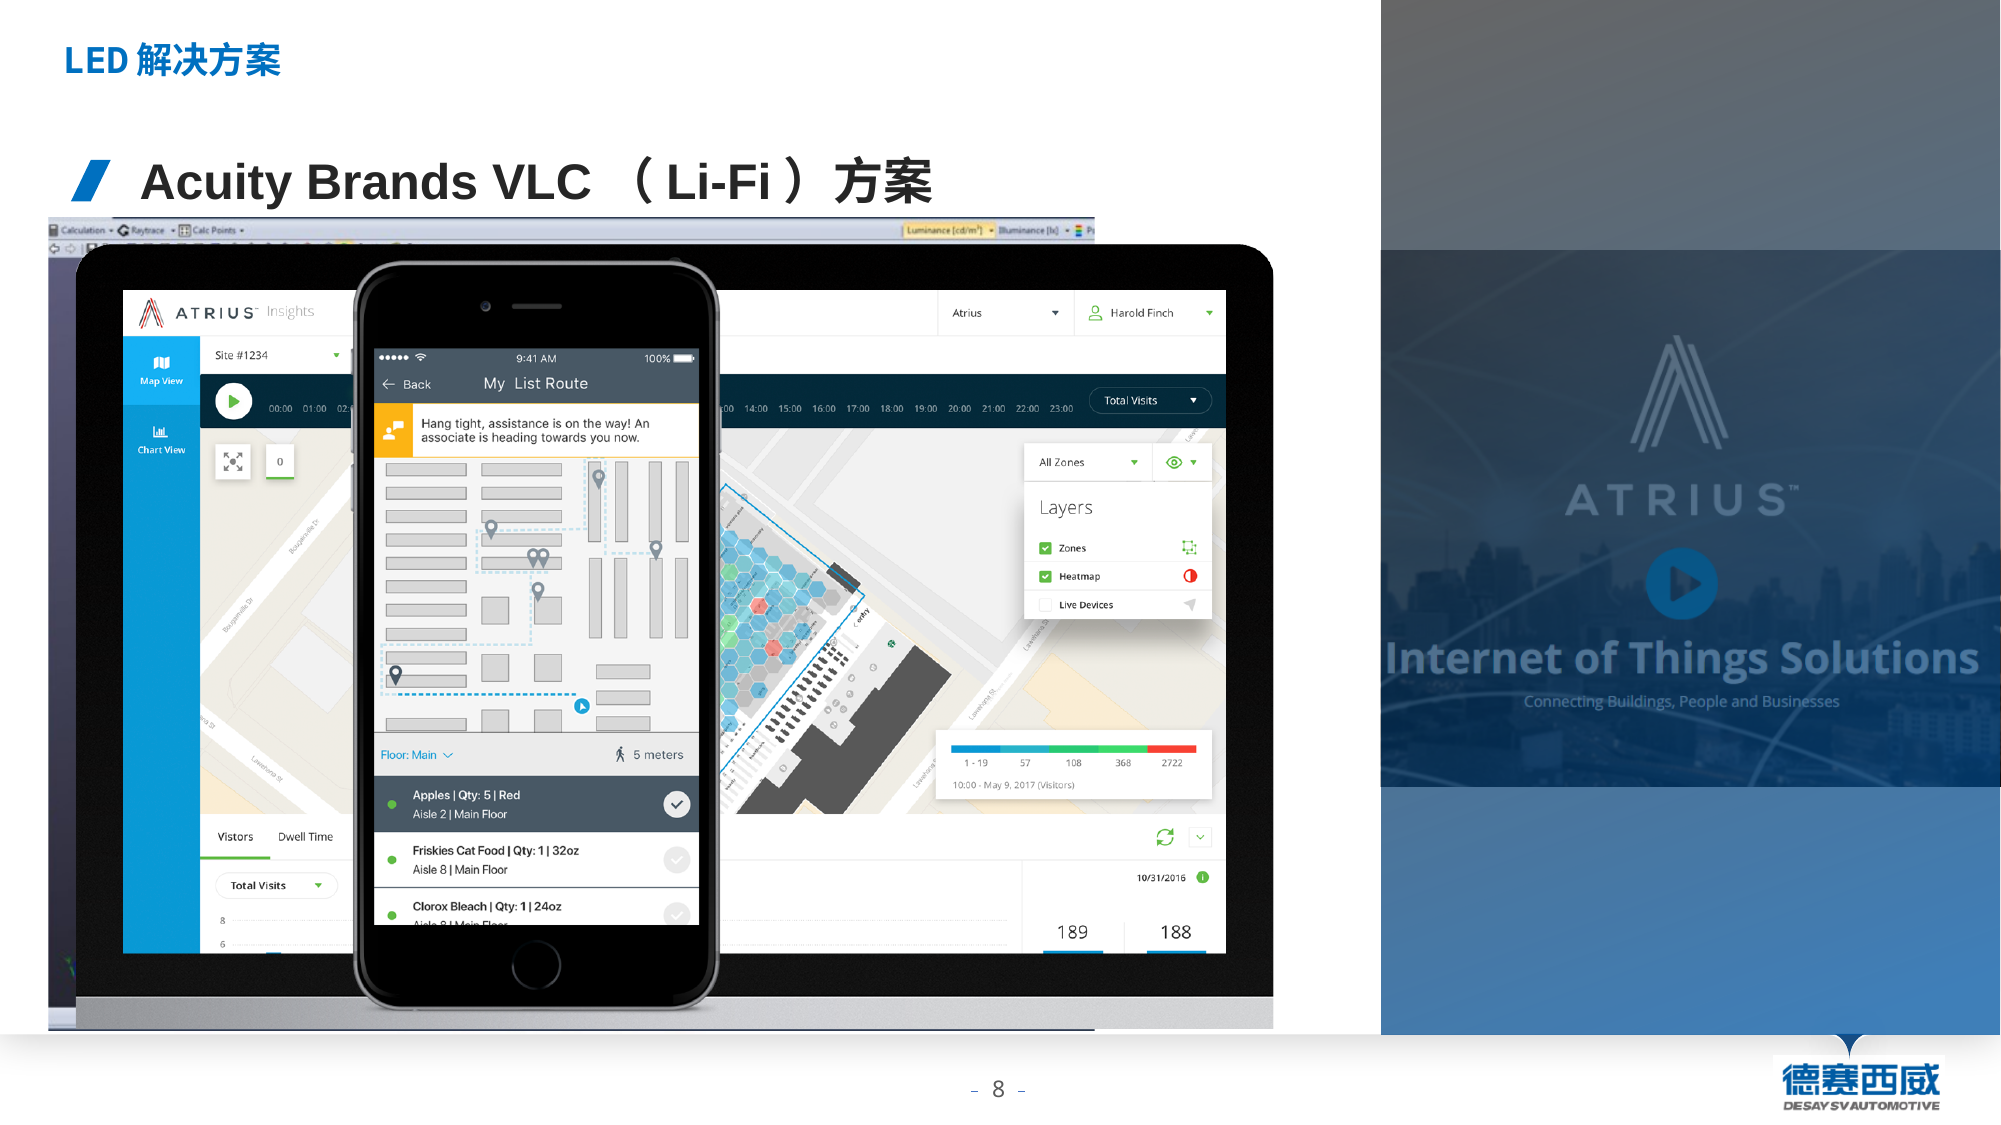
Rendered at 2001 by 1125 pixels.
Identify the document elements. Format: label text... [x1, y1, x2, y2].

picture [1380, 250, 2001, 787]
text_box [1837, 1036, 1862, 1060]
picture [1773, 1055, 1945, 1121]
text_box Acuity Brands VLC（Li-Fi）方案 [124, 141, 1089, 217]
text_box [69, 158, 113, 203]
text_box [1380, 787, 2000, 1036]
list LED解决方案 [48, 34, 759, 89]
text_box [1380, 0, 2000, 250]
picture [48, 217, 1274, 1075]
